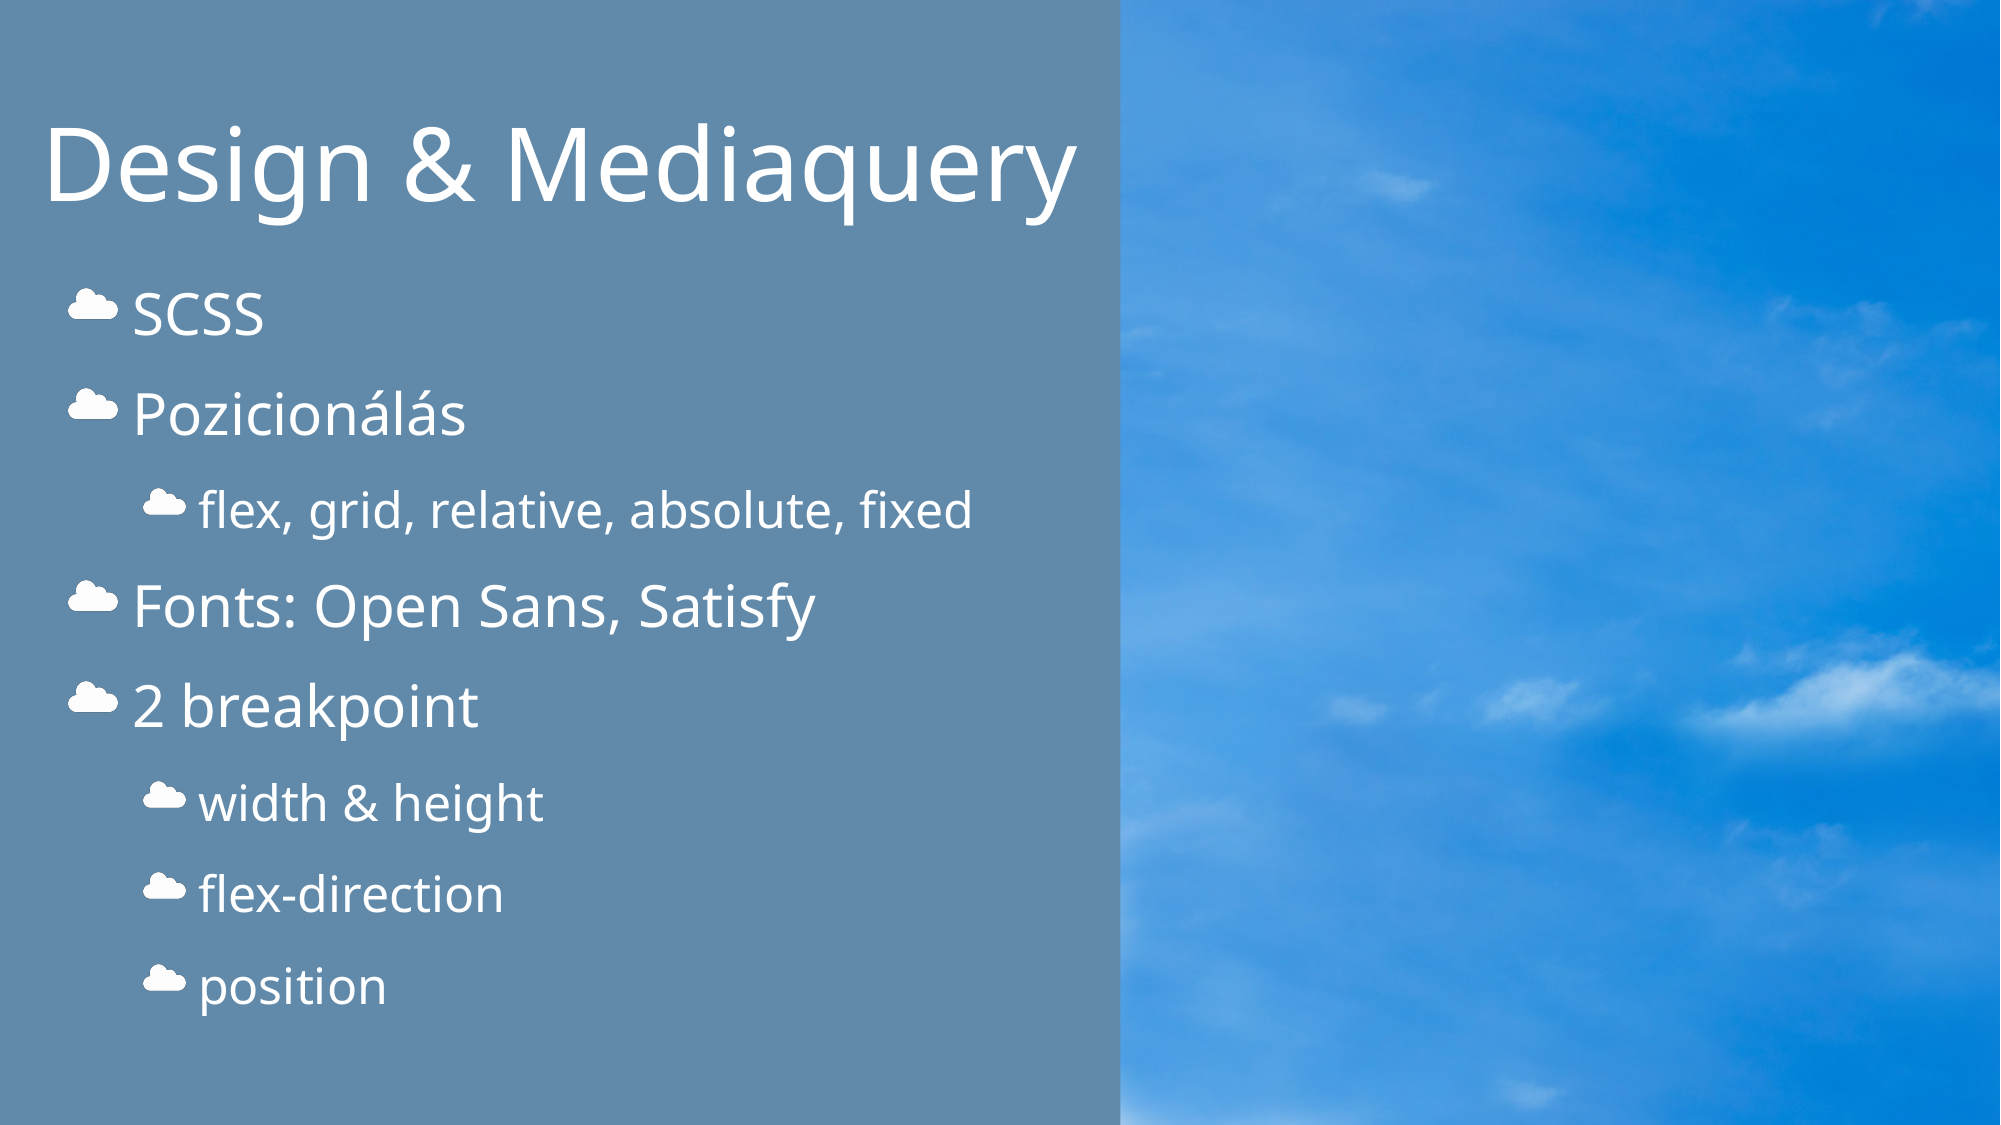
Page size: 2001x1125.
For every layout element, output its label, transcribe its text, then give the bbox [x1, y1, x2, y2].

picture [143, 488, 186, 531]
picture [143, 872, 186, 915]
title Design & Mediaquery [0, 59, 1120, 278]
picture [68, 580, 118, 630]
picture [143, 964, 186, 1007]
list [1120, 0, 2000, 1125]
list SCSS Pozicionálás flex, grid, relative, absolute, fixed Fonts: Open Sans, Satisfy 2 breakpoint width & height flex-direction position [53, 277, 1060, 1051]
picture [68, 288, 118, 338]
picture [143, 781, 186, 824]
picture [68, 681, 118, 731]
picture [68, 388, 118, 438]
